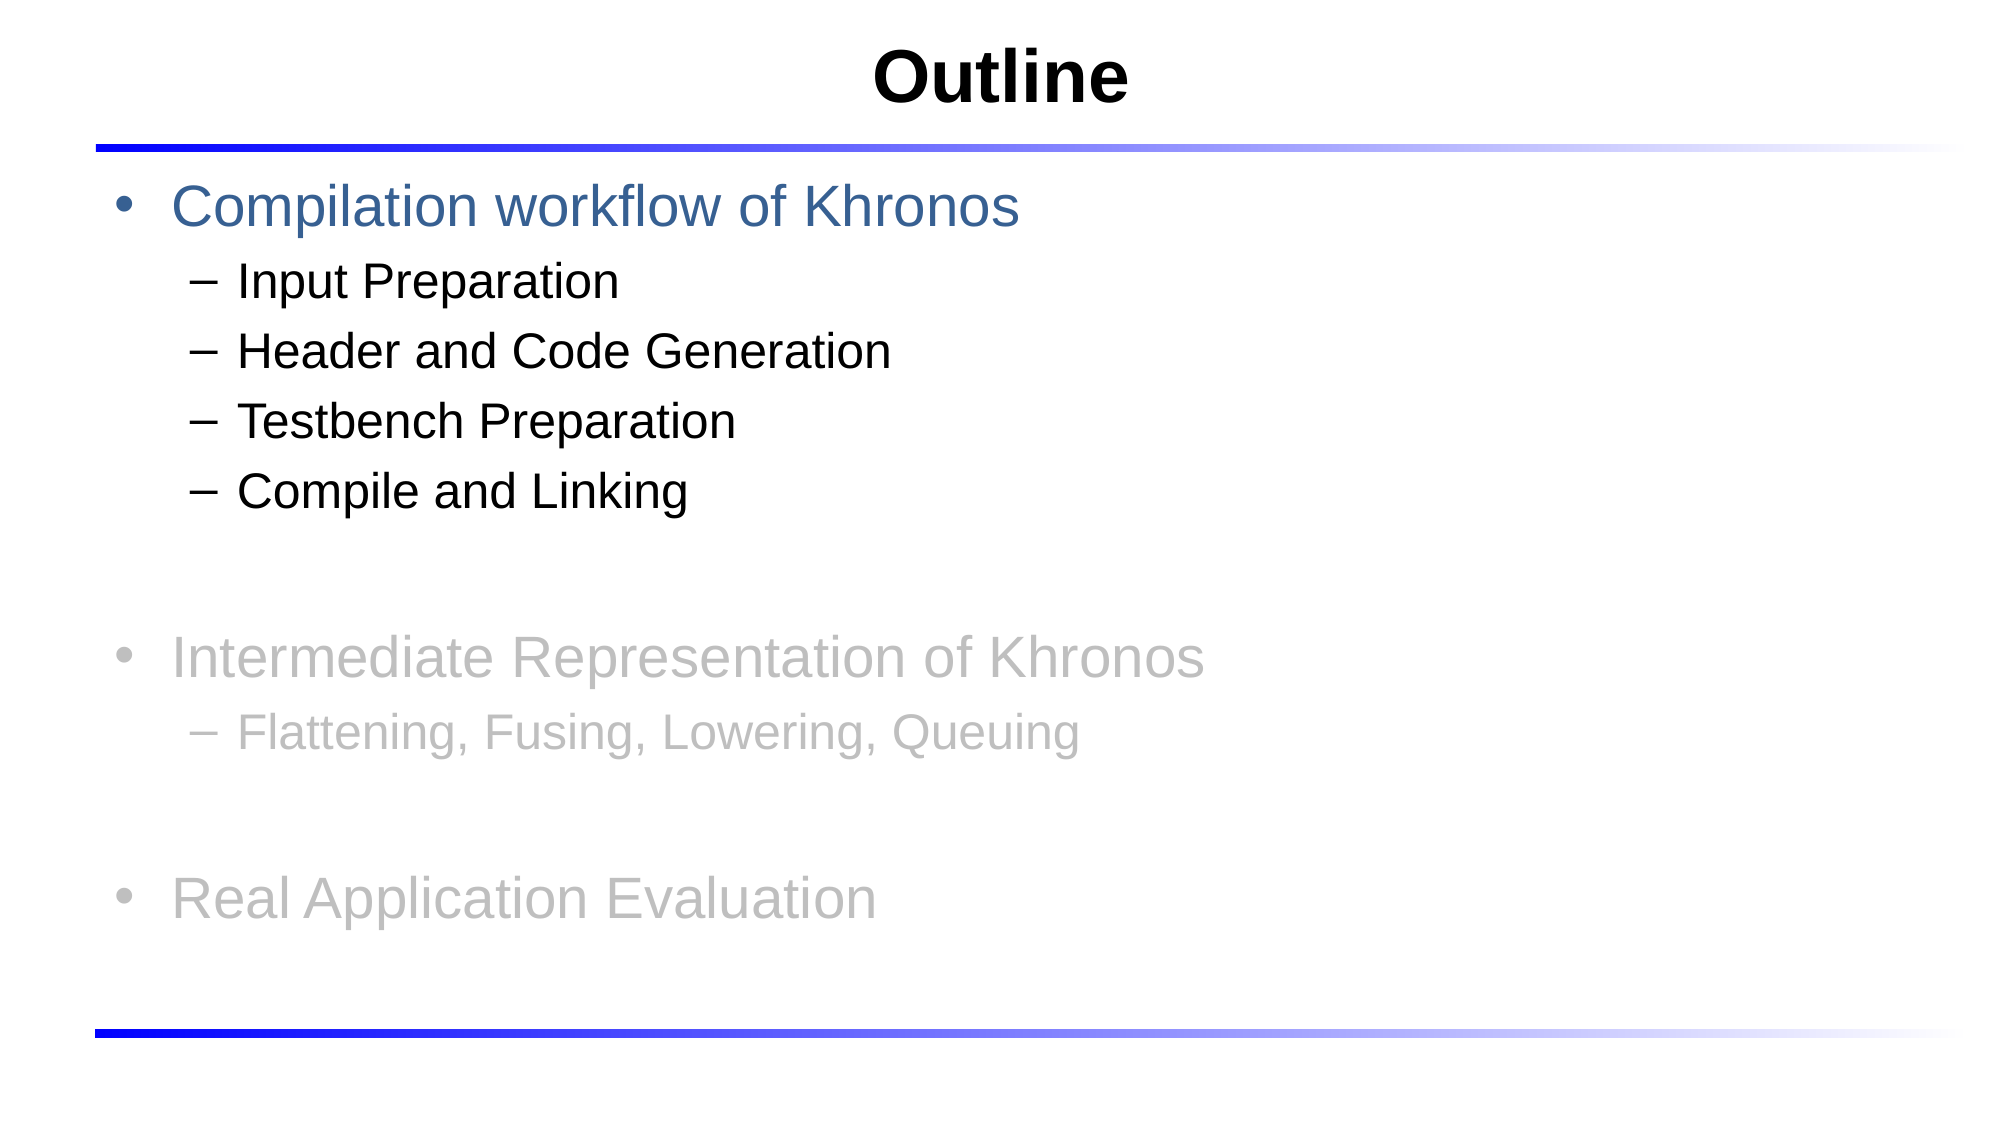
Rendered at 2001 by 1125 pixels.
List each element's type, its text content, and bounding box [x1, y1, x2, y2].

list Compilation workflow of Khronos Input Preparation Header and Code Generation Testbench Preparation Compile and Linking Intermediate Representation of Khronos Flattening, Fusing, Lowering, Queuing Real Application Evaluation [99, 160, 1900, 1005]
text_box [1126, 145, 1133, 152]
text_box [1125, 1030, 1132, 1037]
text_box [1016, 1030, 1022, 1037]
title Outline [102, 7, 1900, 138]
